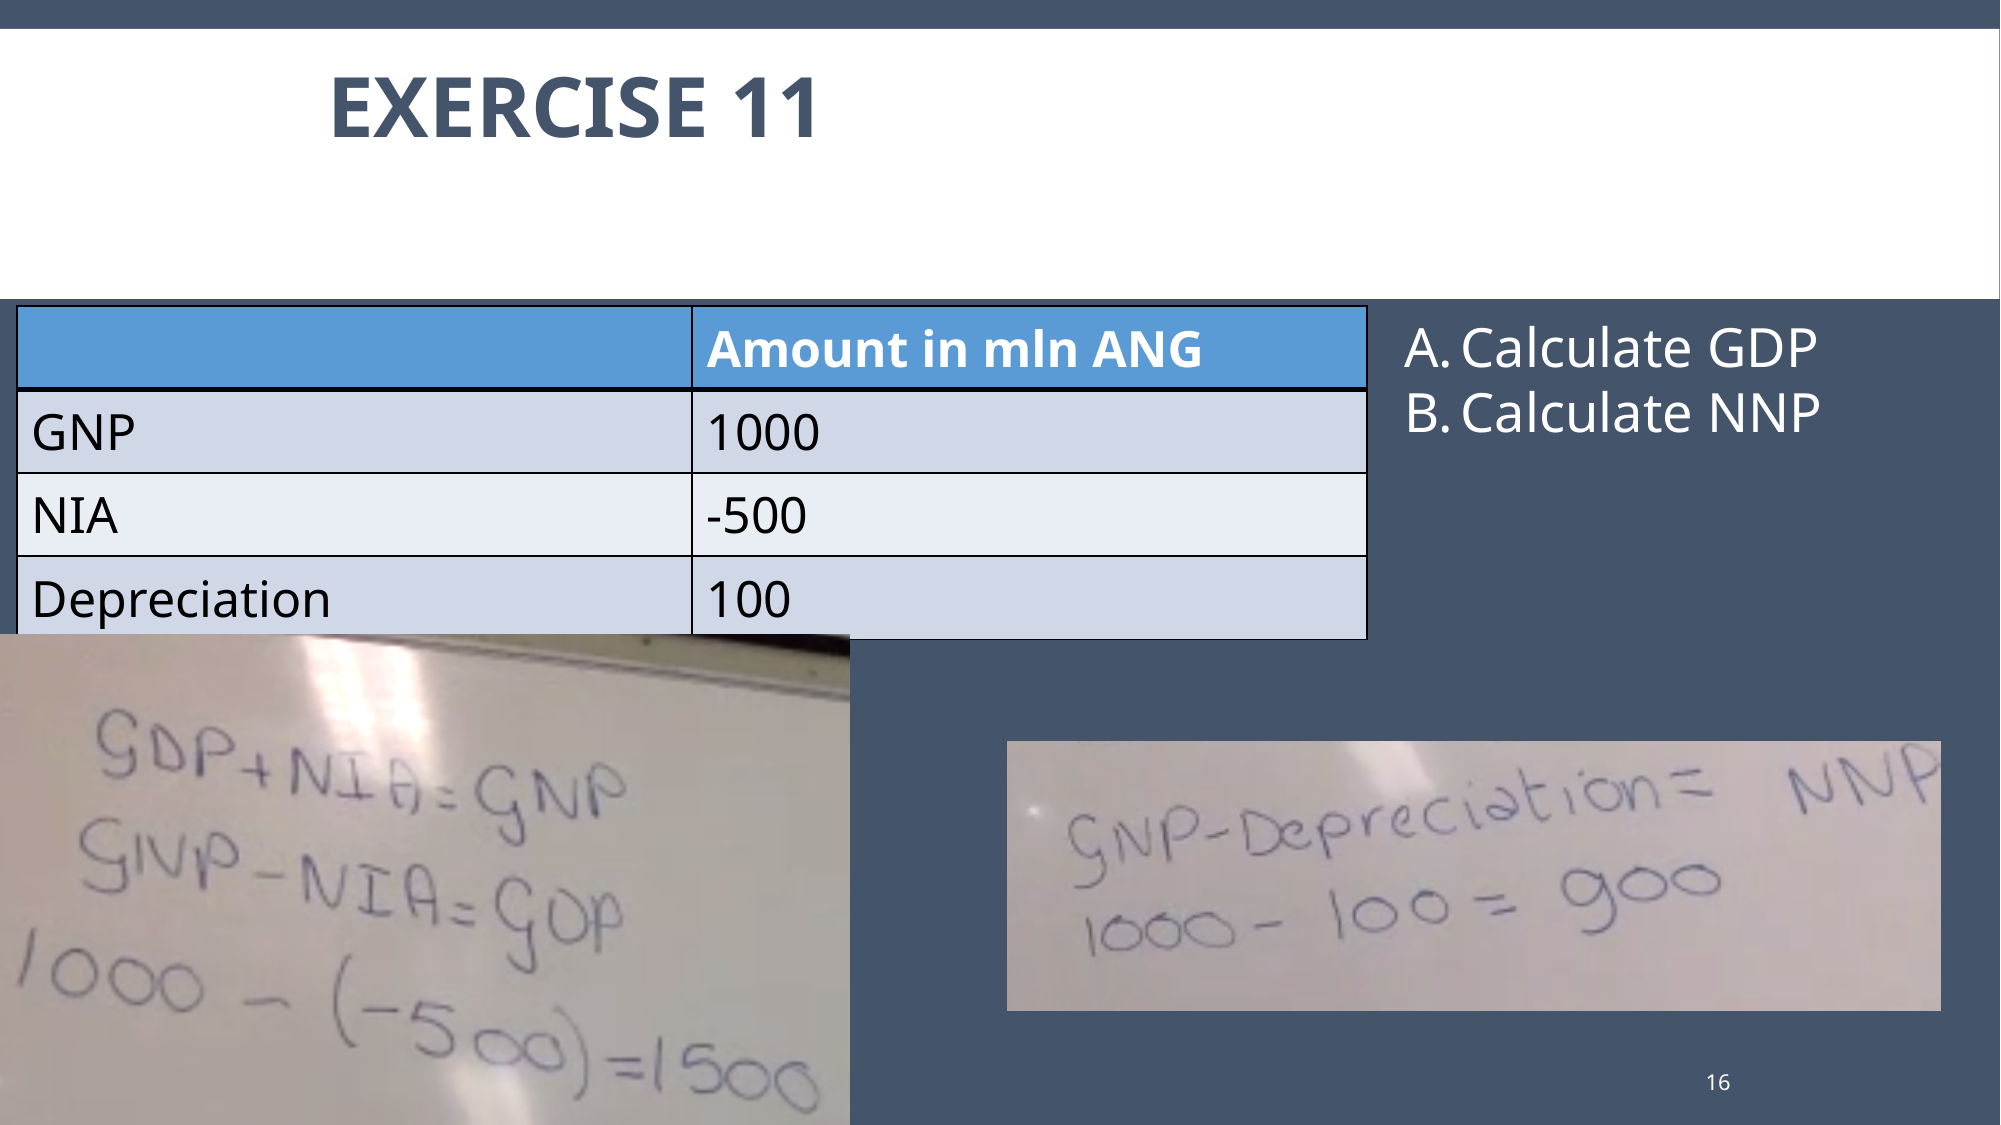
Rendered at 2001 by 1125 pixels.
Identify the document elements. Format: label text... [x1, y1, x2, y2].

table_cell 100 [693, 557, 1366, 639]
picture [1006, 740, 1941, 1011]
table_header [18, 307, 691, 387]
title Exercise 11 [312, 24, 1663, 200]
text_box Calculate GDP Calculate NNP [1389, 306, 1983, 496]
picture [0, 634, 850, 1125]
table_cell -500 [693, 474, 1366, 555]
table_cell NIA [18, 474, 691, 555]
table_cell 1000 [693, 392, 1366, 472]
table_header Amount in mln ANG [693, 307, 1366, 387]
table_cell GNP [18, 392, 691, 472]
footer 16 [918, 1053, 1746, 1114]
table_cell Depreciation [18, 557, 691, 629]
